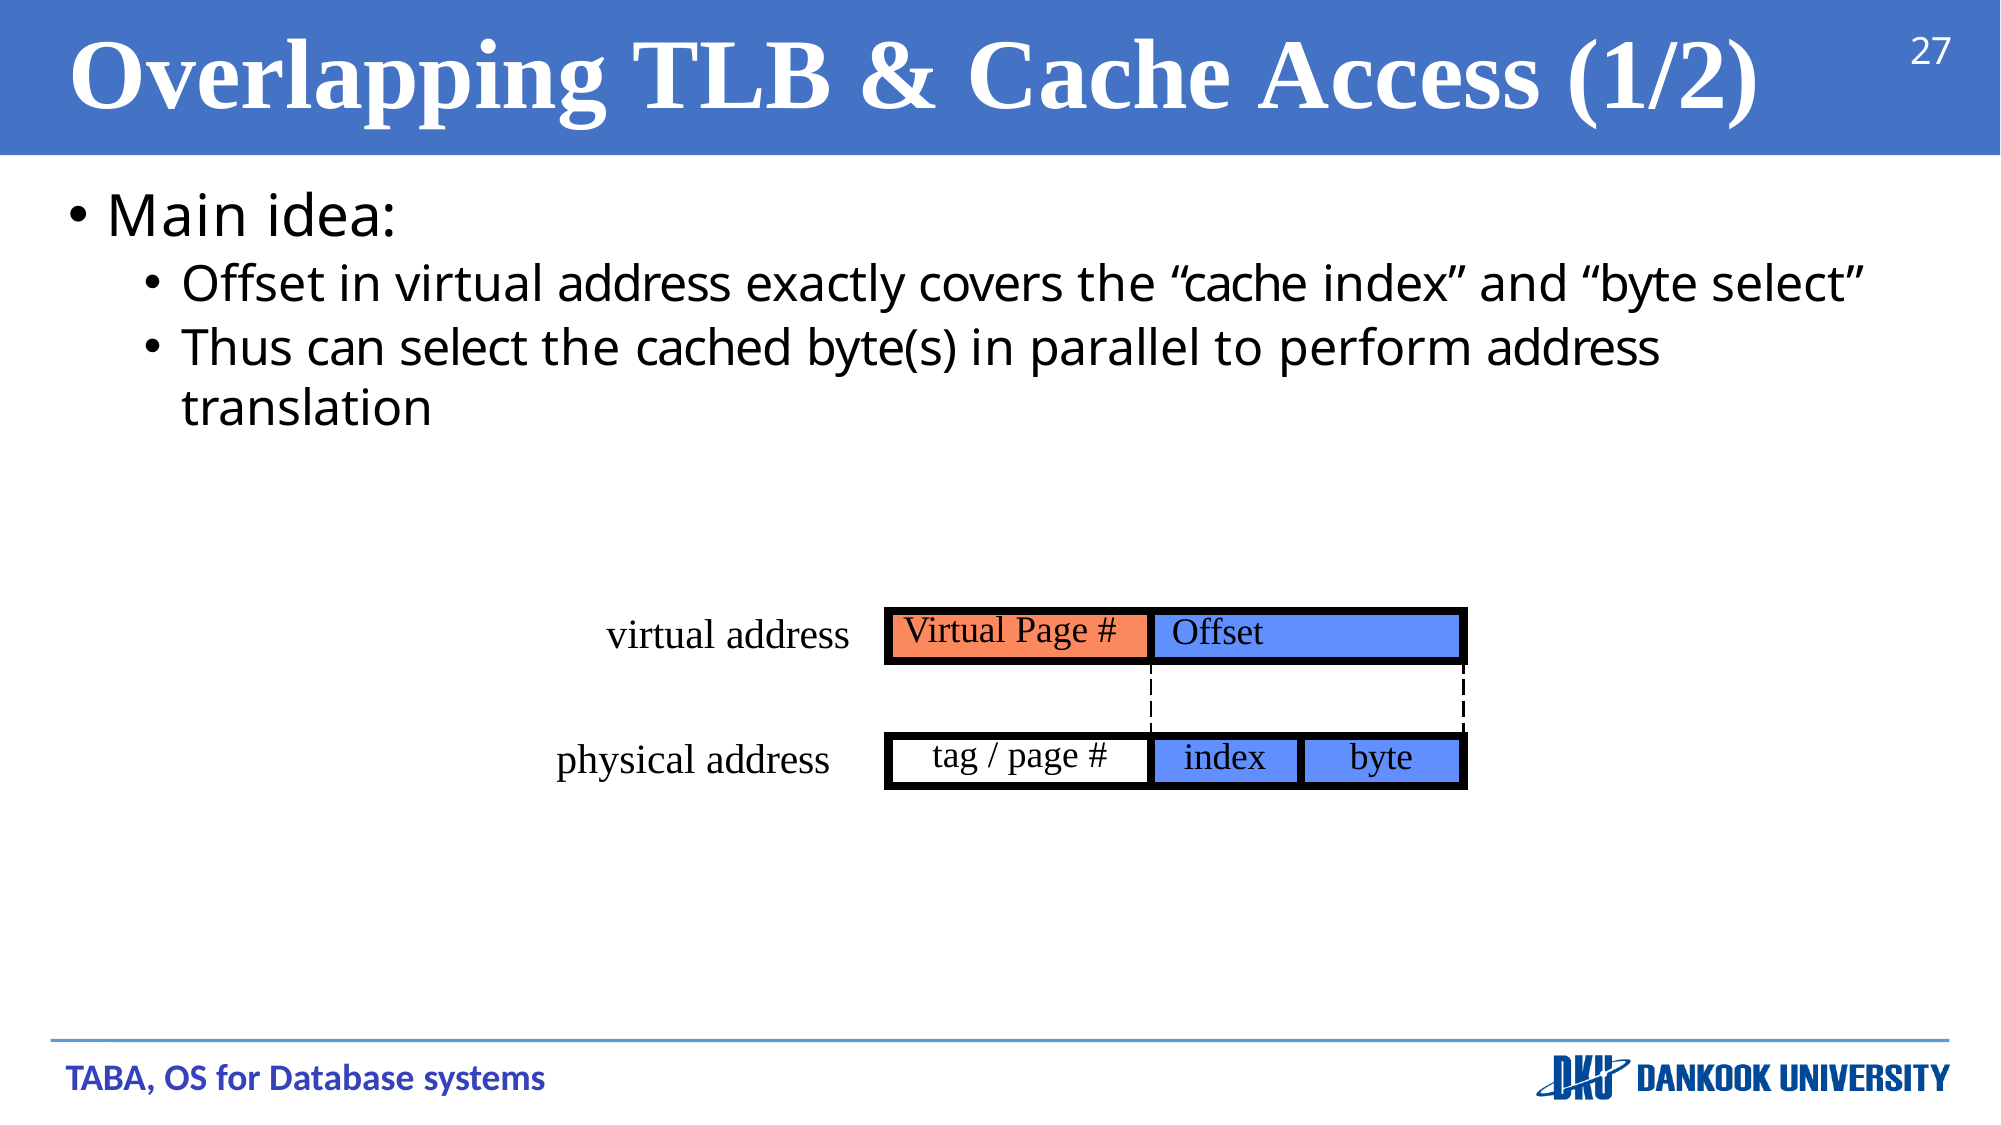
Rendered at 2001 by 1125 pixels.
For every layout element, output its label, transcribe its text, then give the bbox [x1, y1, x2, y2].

footer TABA, OS for Database systems [63, 1052, 550, 1125]
picture [1536, 1055, 1950, 1100]
text_box 27 [1907, 24, 1956, 72]
table_cell [1151, 665, 1464, 732]
table_header Offset [1155, 615, 1459, 657]
table_cell tag / page # [893, 740, 1147, 782]
table_cell byte [1305, 740, 1459, 782]
table_cell index [1155, 740, 1297, 782]
title Overlapping TLB & Cache Access (1/2) [66, 6, 1826, 176]
text_box virtual address physical address [554, 604, 852, 782]
table_cell [889, 665, 1151, 732]
text_box Main idea: Offset in virtual address exactly covers the “cache index” and “byte select” Thus can select the cached byte(s) in parallel to perform address translation [66, 176, 1921, 436]
table_header Virtual Page # [893, 615, 1147, 657]
